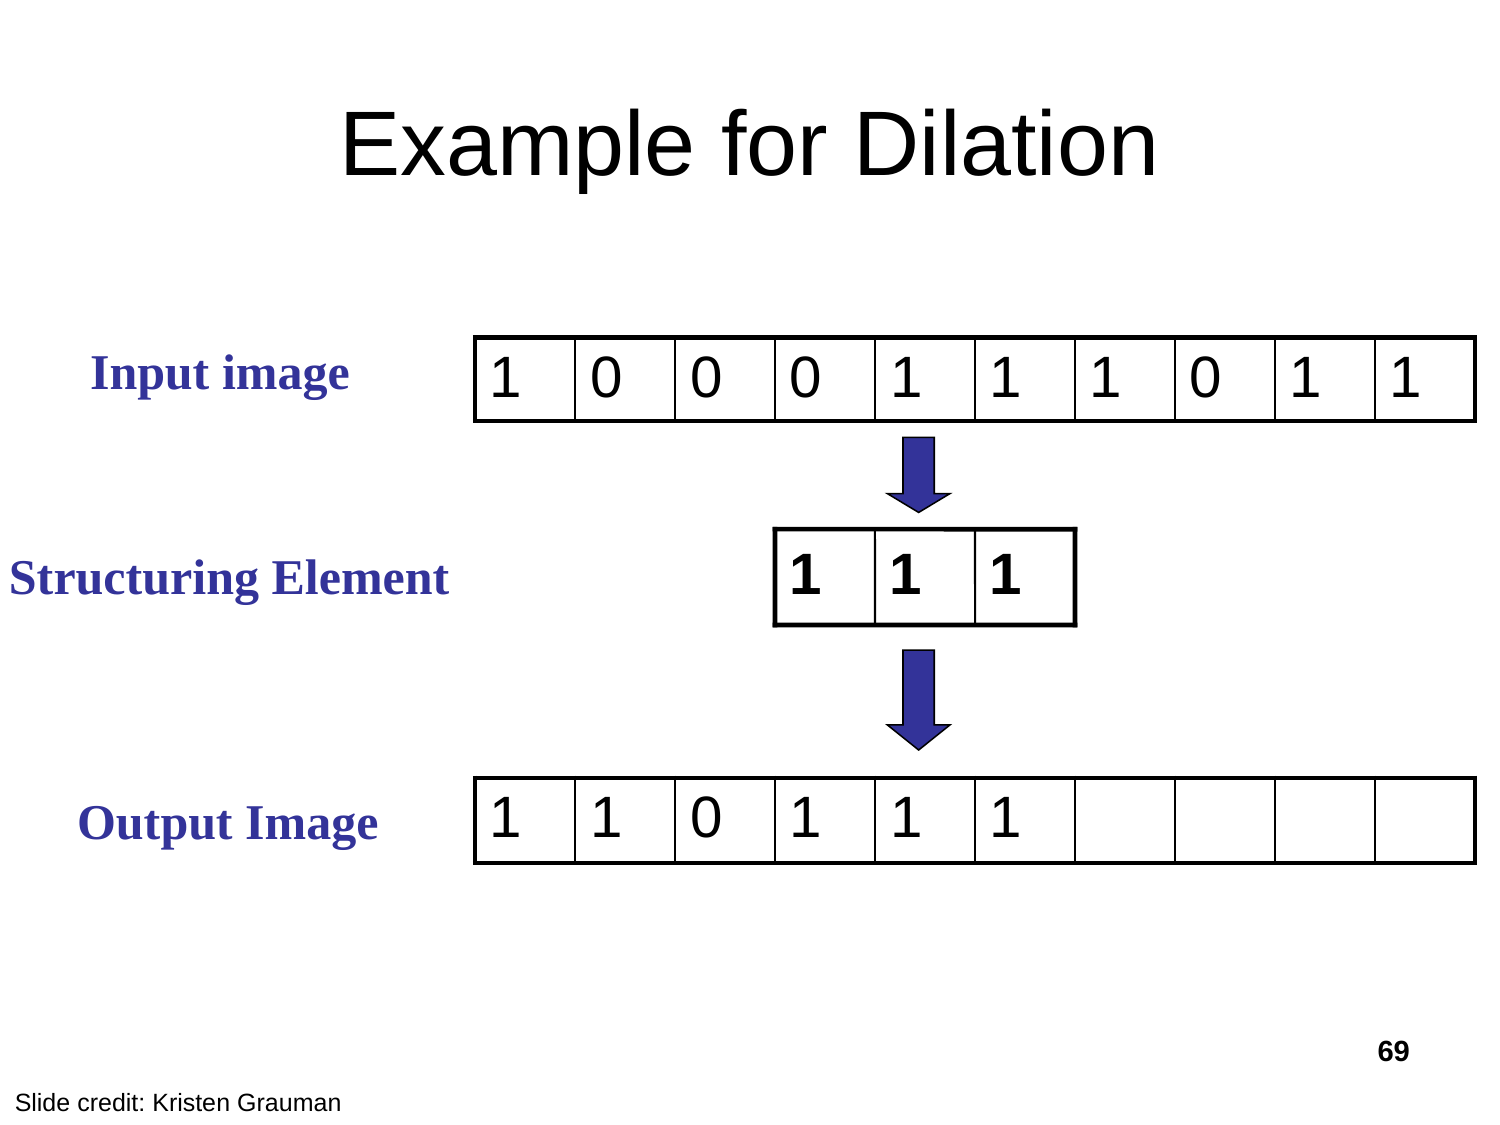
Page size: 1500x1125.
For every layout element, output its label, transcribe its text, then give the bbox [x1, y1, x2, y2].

text_box Output Image [62, 781, 394, 857]
slide_number 69 [1074, 1024, 1426, 1103]
table_header [1276, 780, 1374, 861]
table_header [1176, 780, 1274, 861]
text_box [774, 437, 1076, 751]
table_header [1076, 780, 1174, 861]
table_header 1 [477, 340, 574, 419]
table_header 1 [576, 780, 674, 861]
table_header 1 [976, 340, 1074, 419]
table_header 0 [576, 340, 674, 419]
table_header [1376, 780, 1473, 861]
table_header 1 [1276, 340, 1374, 419]
table_header 1 [1076, 340, 1174, 419]
table_header 1 [477, 780, 574, 861]
table_header 1 [876, 340, 974, 419]
table_header 0 [676, 780, 774, 861]
title Example for Dilation [74, 44, 1426, 233]
table_header 0 [676, 340, 774, 419]
text_box Input image [75, 331, 365, 407]
text_box Structuring Element [0, 537, 465, 613]
table_header 1 [876, 780, 974, 861]
table_header 1 [976, 780, 1074, 861]
table_header 1 [776, 780, 874, 861]
table_header 1 [1376, 340, 1473, 419]
table_header 0 [1176, 340, 1274, 419]
table_header 0 [776, 340, 874, 419]
text_box Slide credit: Kristen Grauman [0, 1079, 688, 1125]
